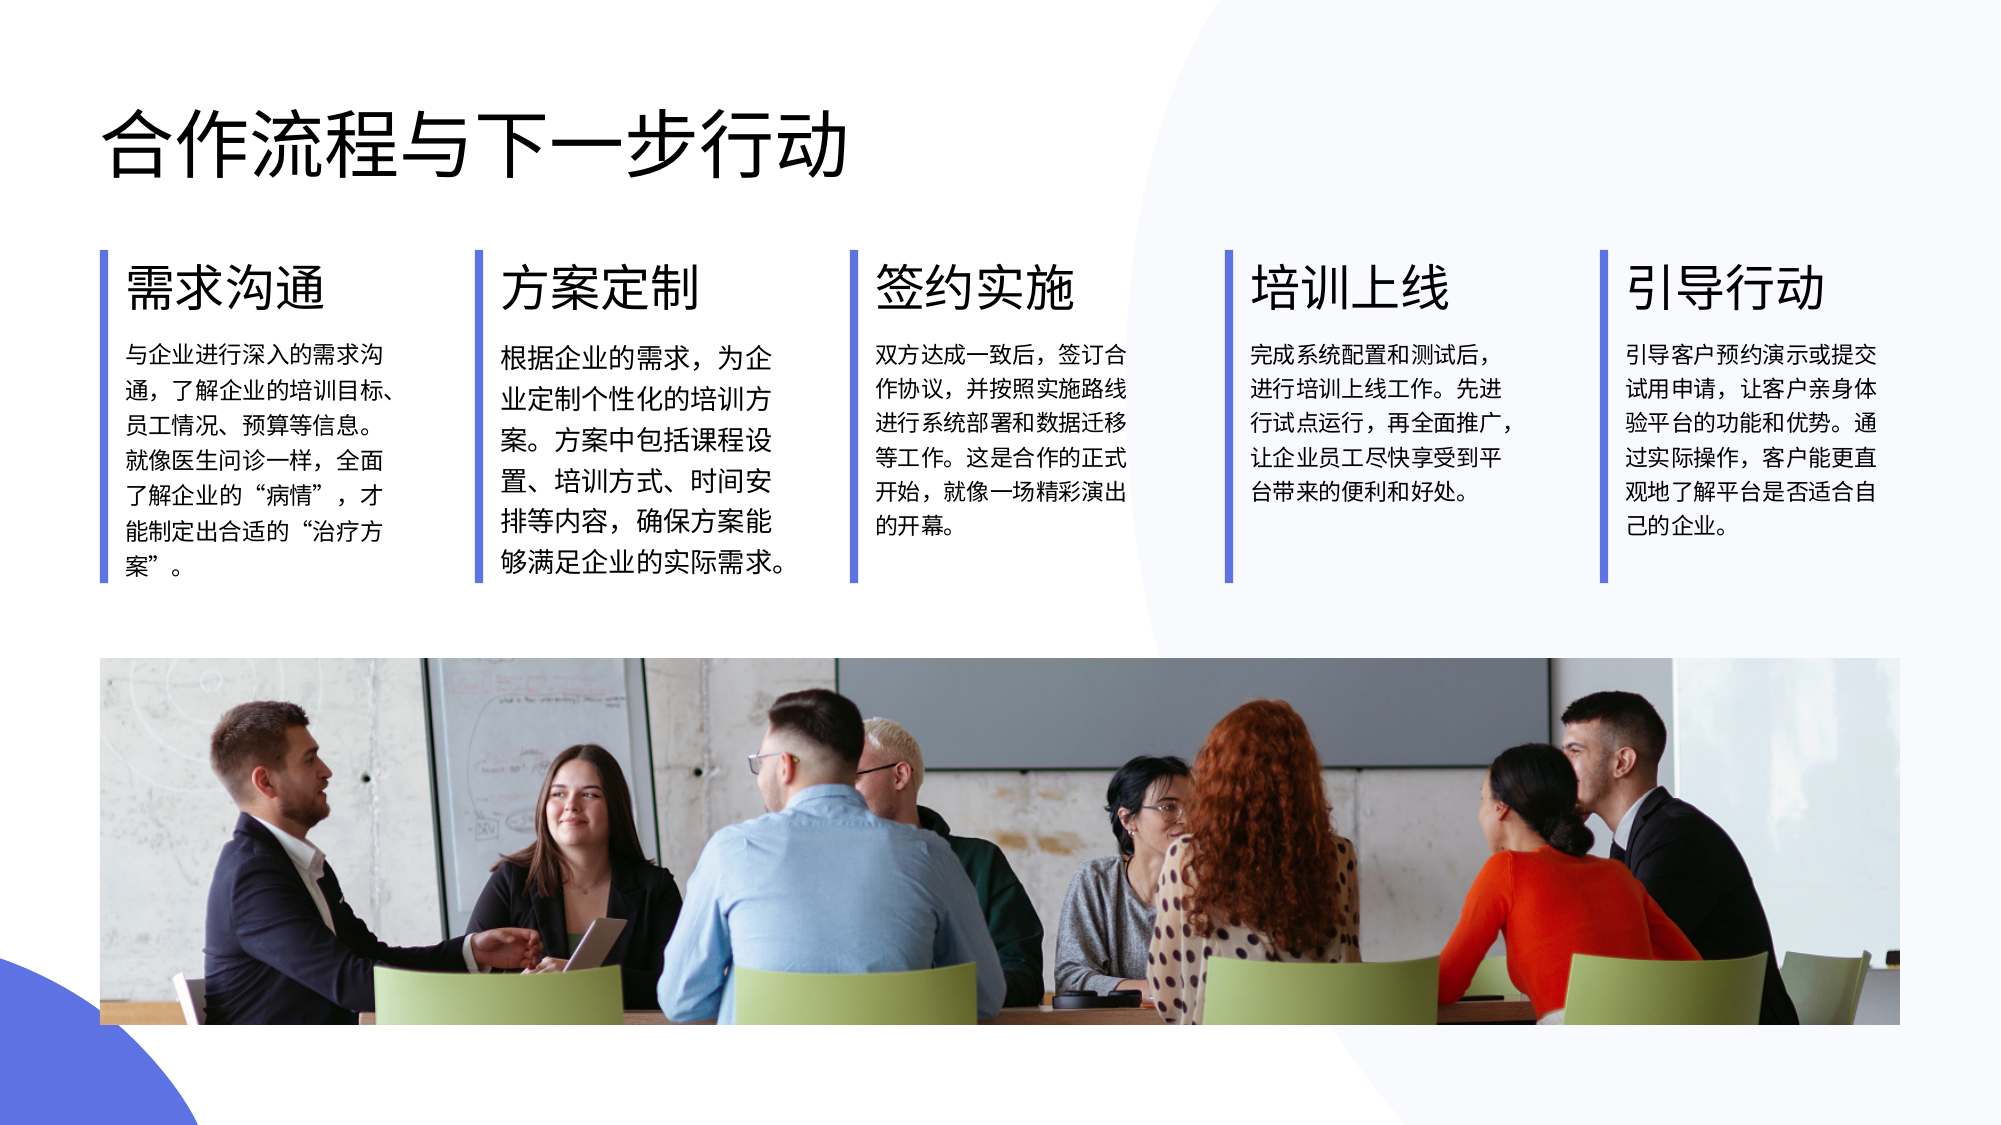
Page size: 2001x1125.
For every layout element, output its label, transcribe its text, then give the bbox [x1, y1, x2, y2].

list 引导行动 [1625, 249, 1900, 317]
list [474, 249, 484, 584]
list 引导客户预约演示或提交试用申请，让客户亲身体验平台的功能和优势。通过实际操作，客户能更直观地了解平台是否适合自己的企业。 [1625, 333, 1900, 584]
title 合作流程与下一步行动 [99, 87, 1900, 188]
list 与企业进行深入的需求沟通，了解企业的培训目标、员工情况、预算等信息。就像医生问诊一样，全面了解企业的“病情”，才能制定出合适的“治疗方案”。 [125, 333, 400, 584]
list 根据企业的需求，为企业定制个性化的培训方案。方案中包括课程设置、培训方式、时间安排等内容，确保方案能够满足企业的实际需求。 [500, 333, 775, 584]
list 培训上线 [1250, 249, 1525, 317]
list [849, 249, 859, 584]
list 需求沟通 [125, 249, 400, 317]
list 方案定制 [500, 249, 775, 317]
picture [99, 657, 1901, 1026]
list 双方达成一致后，签订合作协议，并按照实施路线进行系统部署和数据迁移等工作。这是合作的正式开始，就像一场精彩演出的开幕。 [875, 333, 1150, 584]
list [1224, 249, 1234, 584]
list 签约实施 [875, 249, 1150, 317]
list [1599, 249, 1609, 584]
list 完成系统配置和测试后，进行培训上线工作。先进行试点运行，再全面推广，让企业员工尽快享受到平台带来的便利和好处。 [1250, 333, 1525, 584]
list [99, 249, 109, 584]
